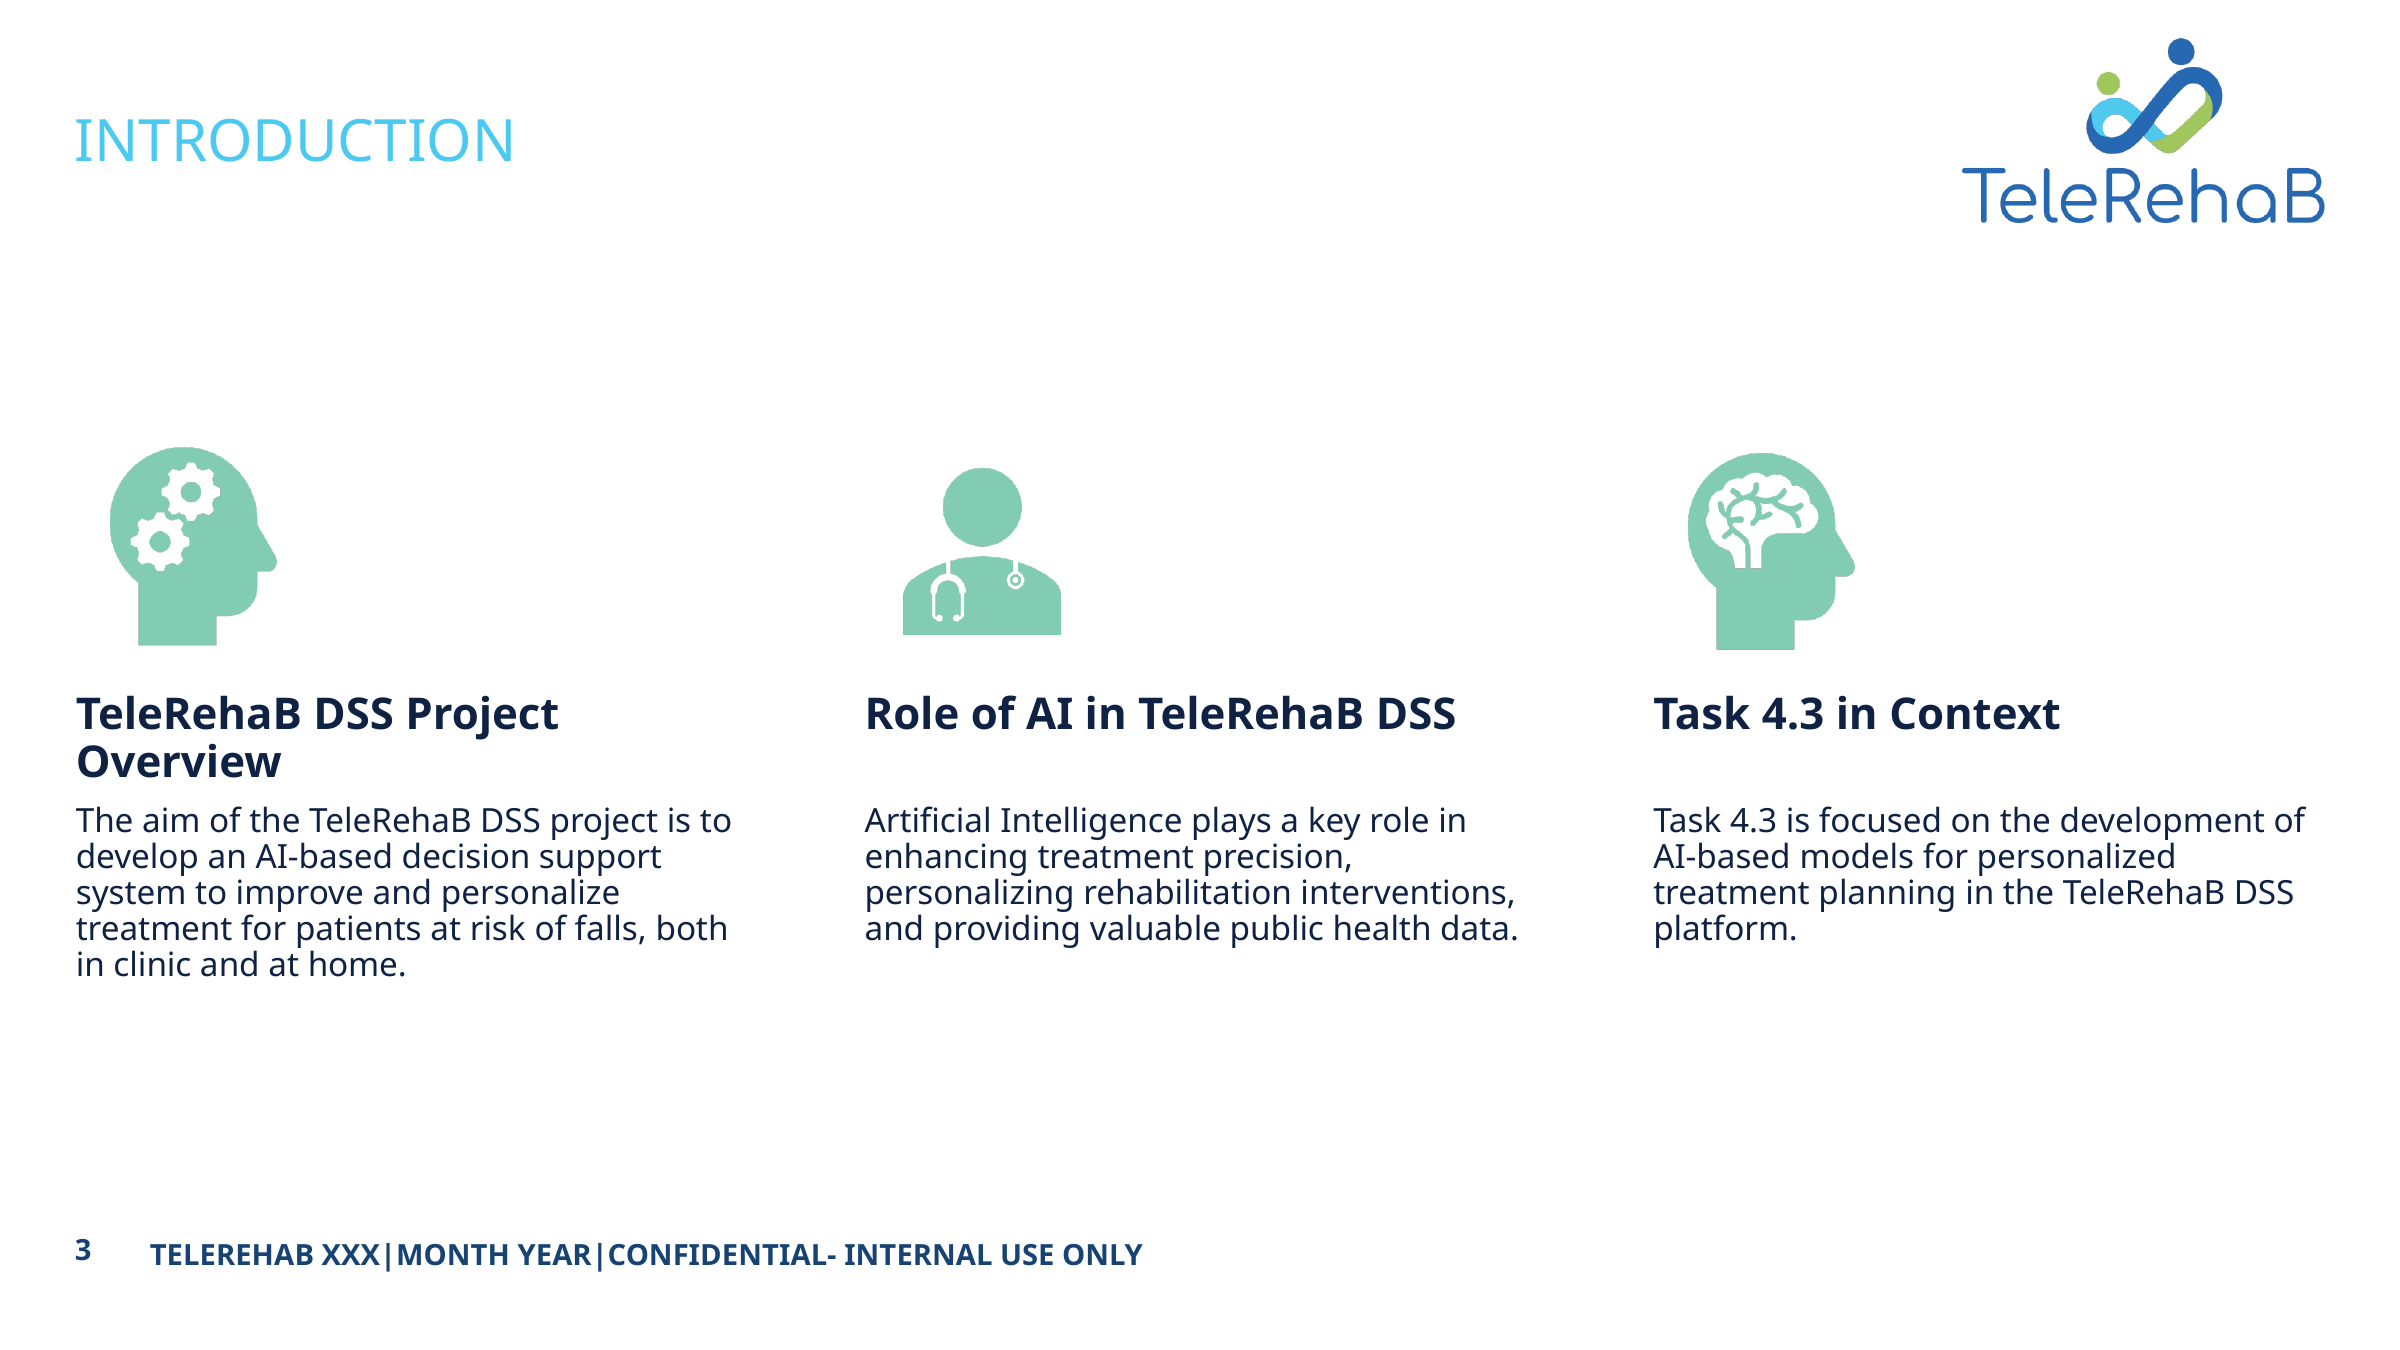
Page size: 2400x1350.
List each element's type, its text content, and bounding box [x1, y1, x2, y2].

footer TELEREHAB XXX|MONTH YEAR|CONFIDENTIAL- INTERNAL USE ONLY [149, 1239, 1500, 1277]
list INTRODUCTION [74, 123, 2325, 176]
picture [1961, 176, 2325, 223]
title Task 4.3: AI models for personalised treatment planning [74, 73, 2325, 123]
picture [1961, 38, 2325, 73]
slide_number 3 [74, 1239, 149, 1277]
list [74, 261, 2326, 1163]
